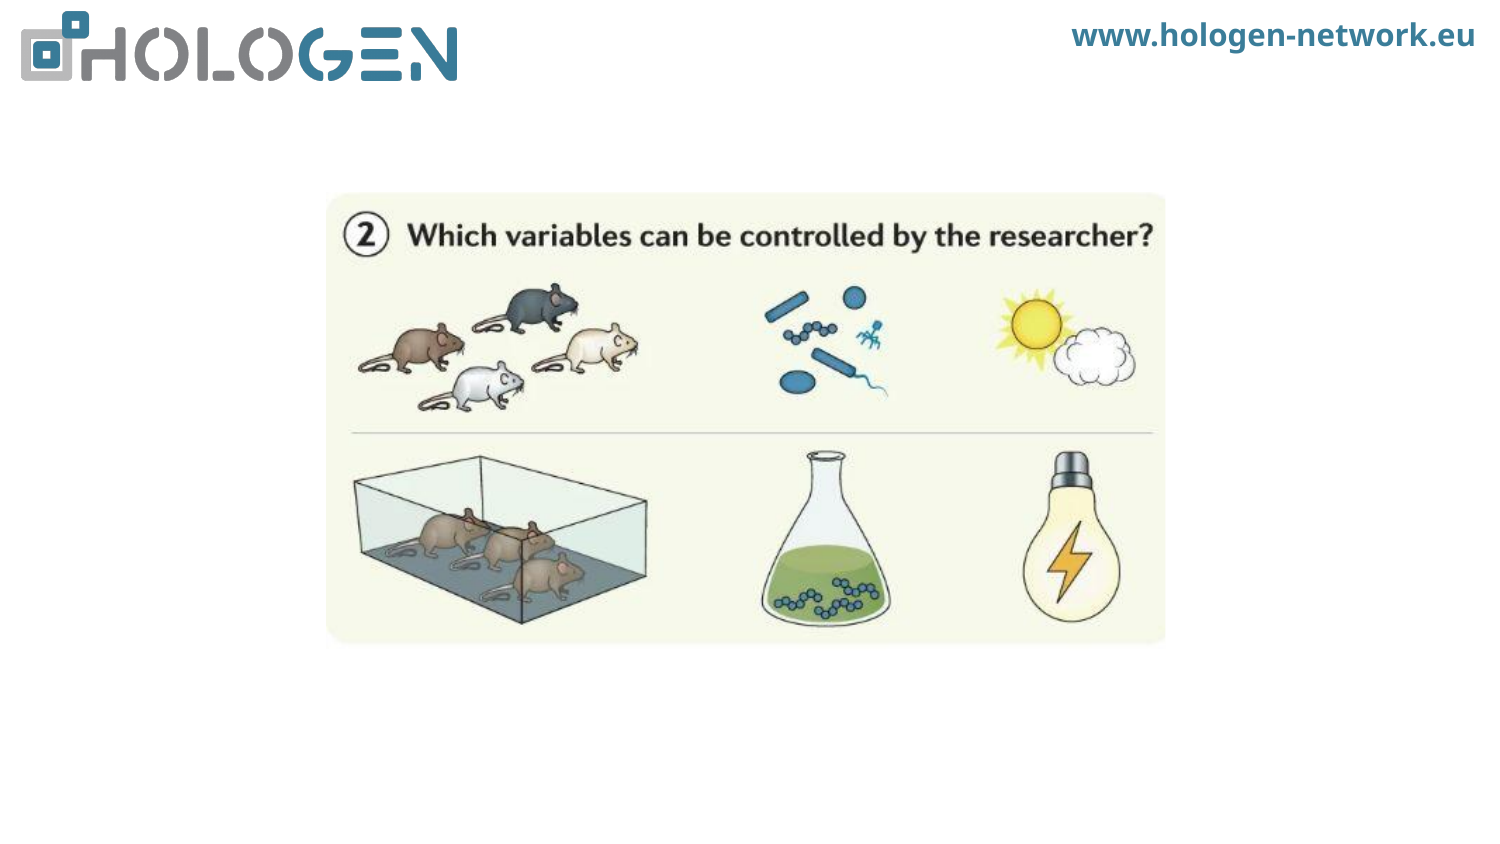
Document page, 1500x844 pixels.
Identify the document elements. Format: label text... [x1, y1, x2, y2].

picture [325, 192, 1166, 652]
picture [21, 11, 457, 82]
text_box www.hologen-network.eu [871, 0, 1500, 68]
